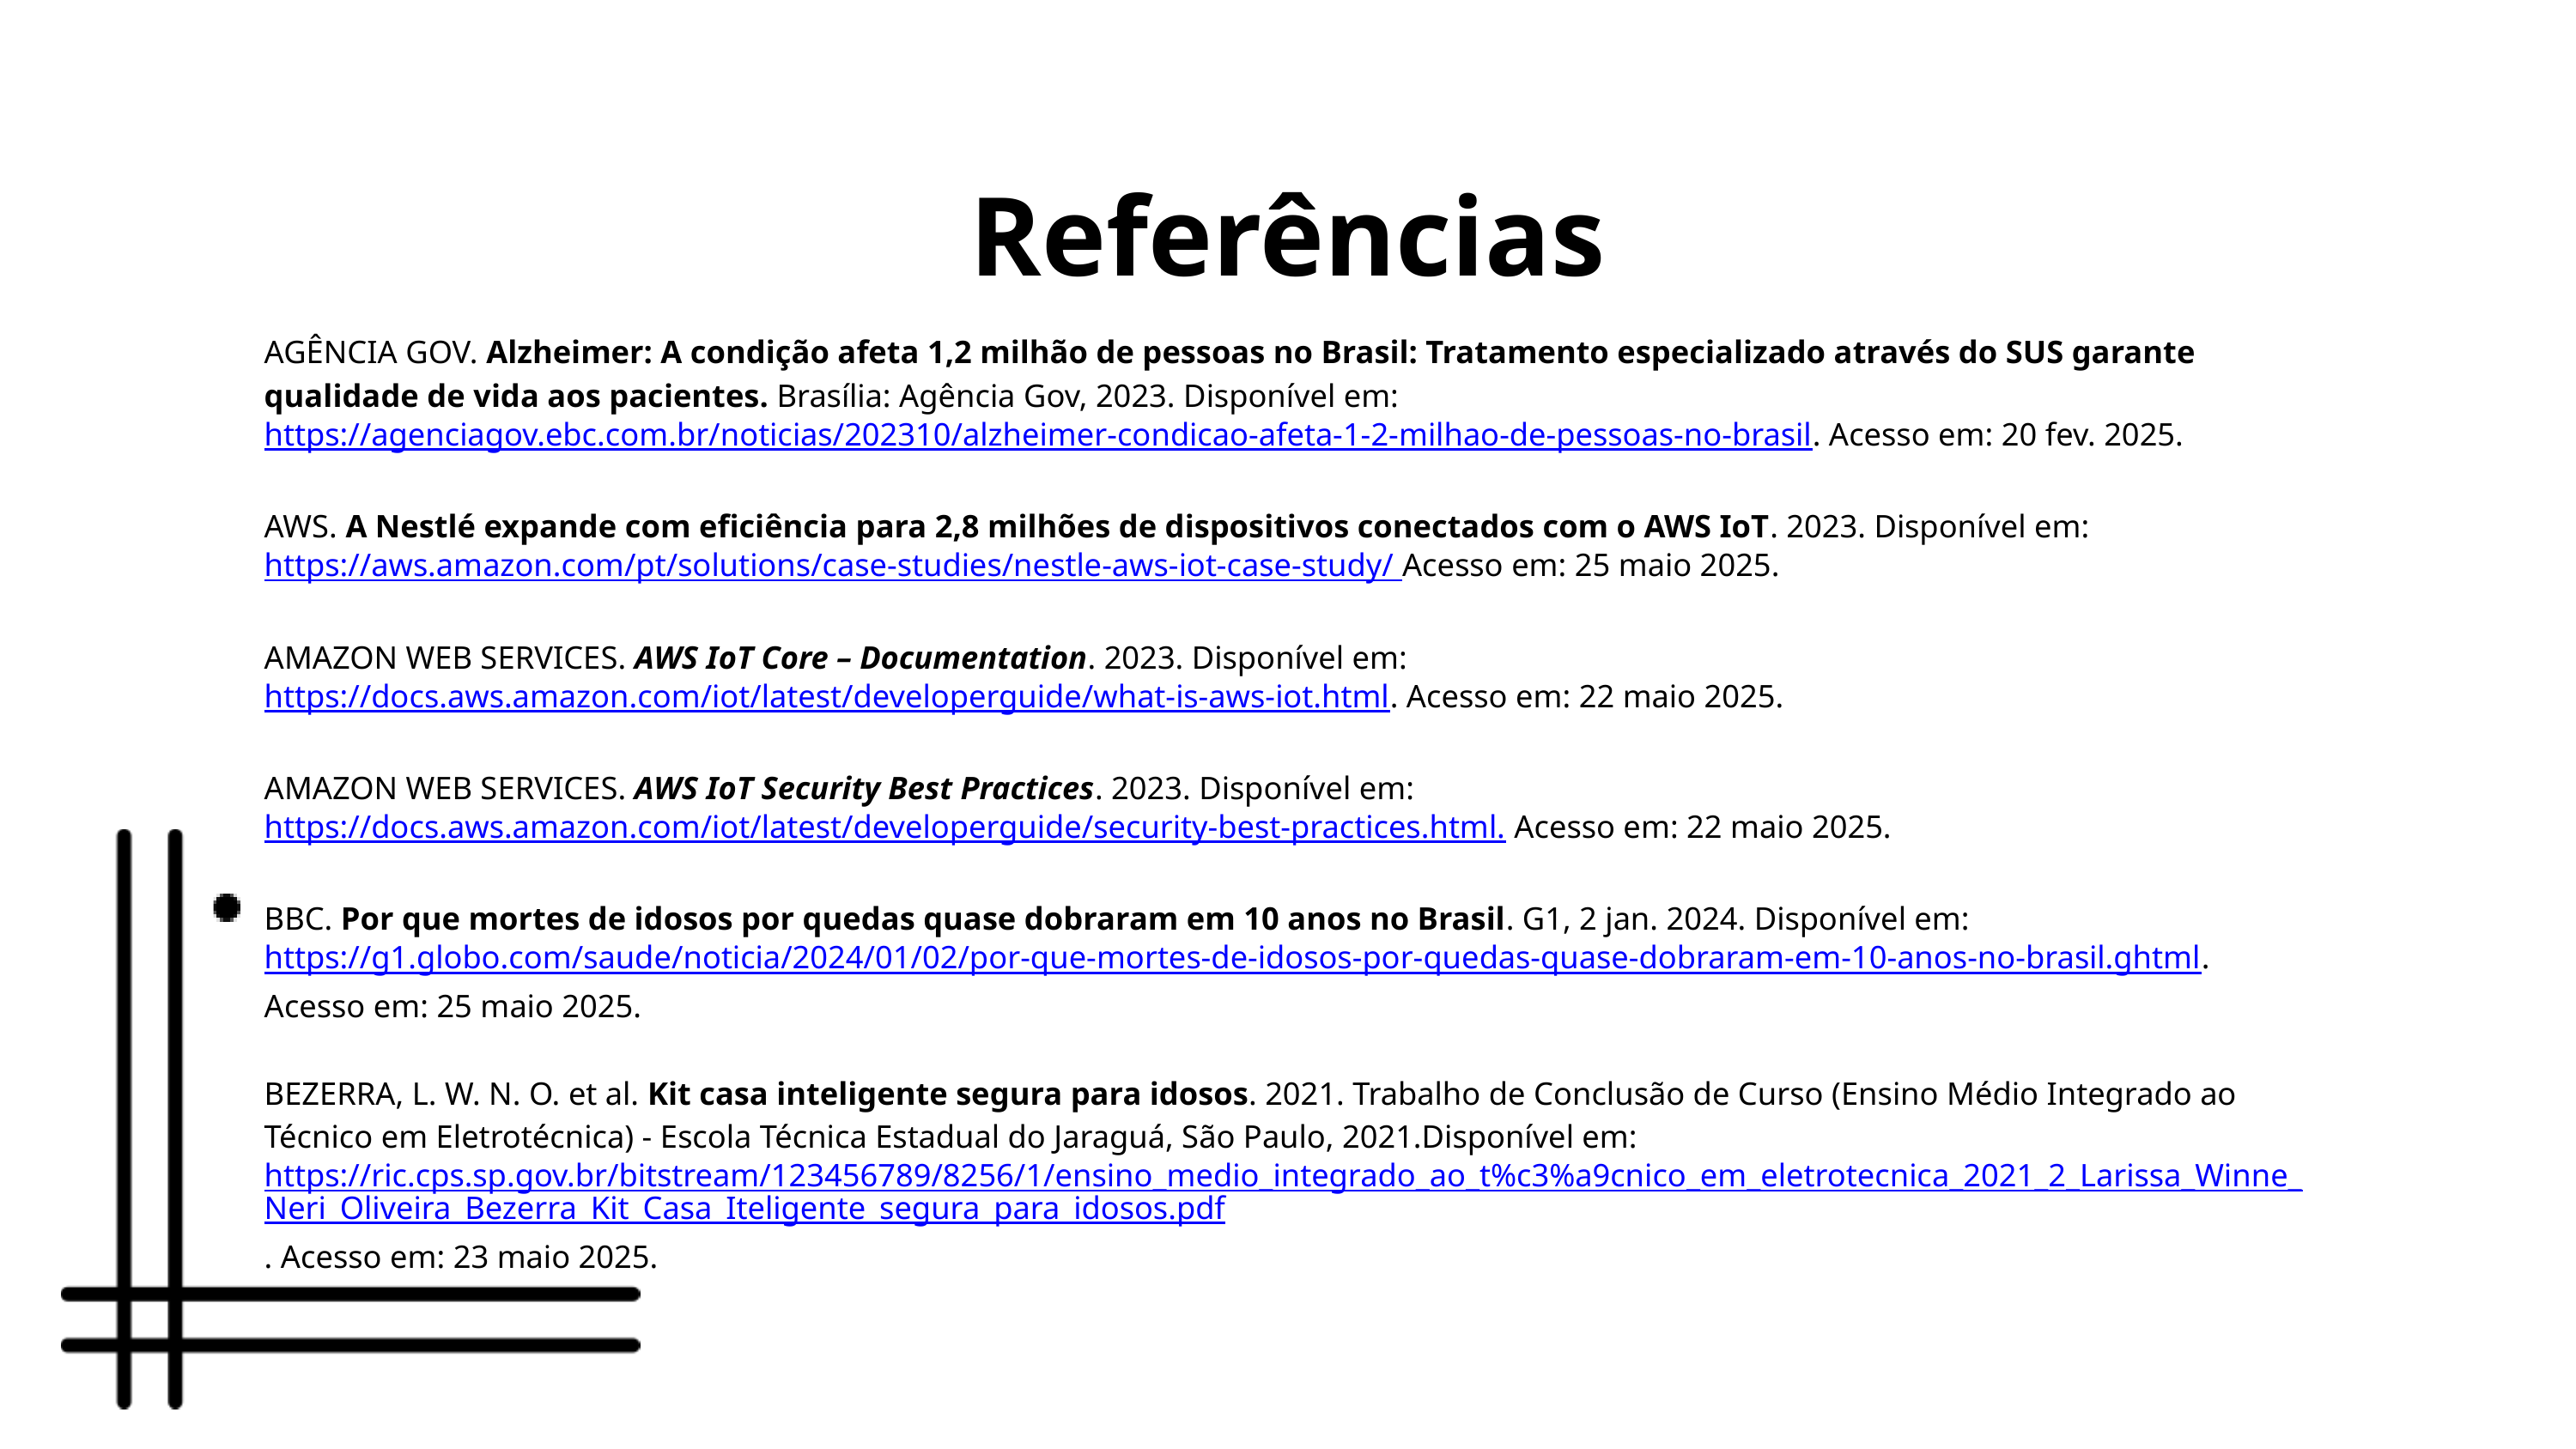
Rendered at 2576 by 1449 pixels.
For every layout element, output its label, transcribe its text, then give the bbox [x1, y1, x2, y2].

text_box [213, 894, 244, 923]
text_box Referências [745, 144, 1831, 298]
text_box AGÊNCIA GOV. Alzheimer: A condição afeta 1,2 milhão de pessoas no Brasil: Tratamento especializado através do SUS garante qualidade de vida aos pacientes. Brasília: Agência Gov, 2023. Disponível em: https://agenciagov.ebc.com.br/noticias/202310/alzheimer-condicao-afeta-1-2-milhao-de-pessoas-no-brasil. Acesso em: 20 fev. 2025. AWS. A Nestlé expande com eficiência para 2,8 milhões de dispositivos conectados com o AWS IoT. 2023. Disponível em: https://aws.amazon.com/pt/solutions/case-studies/nestle-aws-iot-case-study/ Acesso em: 25 maio 2025. AMAZON WEB SERVICES. AWS IoT Core – Documentation. 2023. Disponível em: https://docs.aws.amazon.com/iot/latest/developerguide/what-is-aws-iot.html. Acesso em: 22 maio 2025. AMAZON WEB SERVICES. AWS IoT Security Best Practices. 2023. Disponível em: https://docs.aws.amazon.com/iot/latest/developerguide/security-best-practices.html. Acesso em: 22 maio 2025. BBC. Por que mortes de idosos por quedas quase dobraram em 10 anos no Brasil. G1, 2 jan. 2024. Disponível em: https://g1.globo.com/saude/noticia/2024/01/02/por-que-mortes-de-idosos-por-quedas-quase-dobraram-em-10-anos-no-brasil.ghtml. Acesso em: 25 maio 2025. BEZERRA, L. W. N. O. et al. Kit casa inteligente segura para idosos. 2021. Trabalho de Conclusão de Curso (Ensino Médio Integrado ao Técnico em Eletrotécnica) - Escola Técnica Estadual do Jaraguá, São Paulo, 2021.Disponível em: https://ric.cps.sp.gov.br/bitstream/123456789/8256/1/ensino_medio_integrado_ao_t%c3%a9cnico_em_eletrotecnica_2021_2_Larissa_Winne_Neri_Oliveira_Bezerra_Kit_Casa_Iteligente_segura_para_idosos.pdf. Acesso em: 23 maio 2025. [264, 326, 2312, 1242]
text_box [60, 829, 641, 1410]
